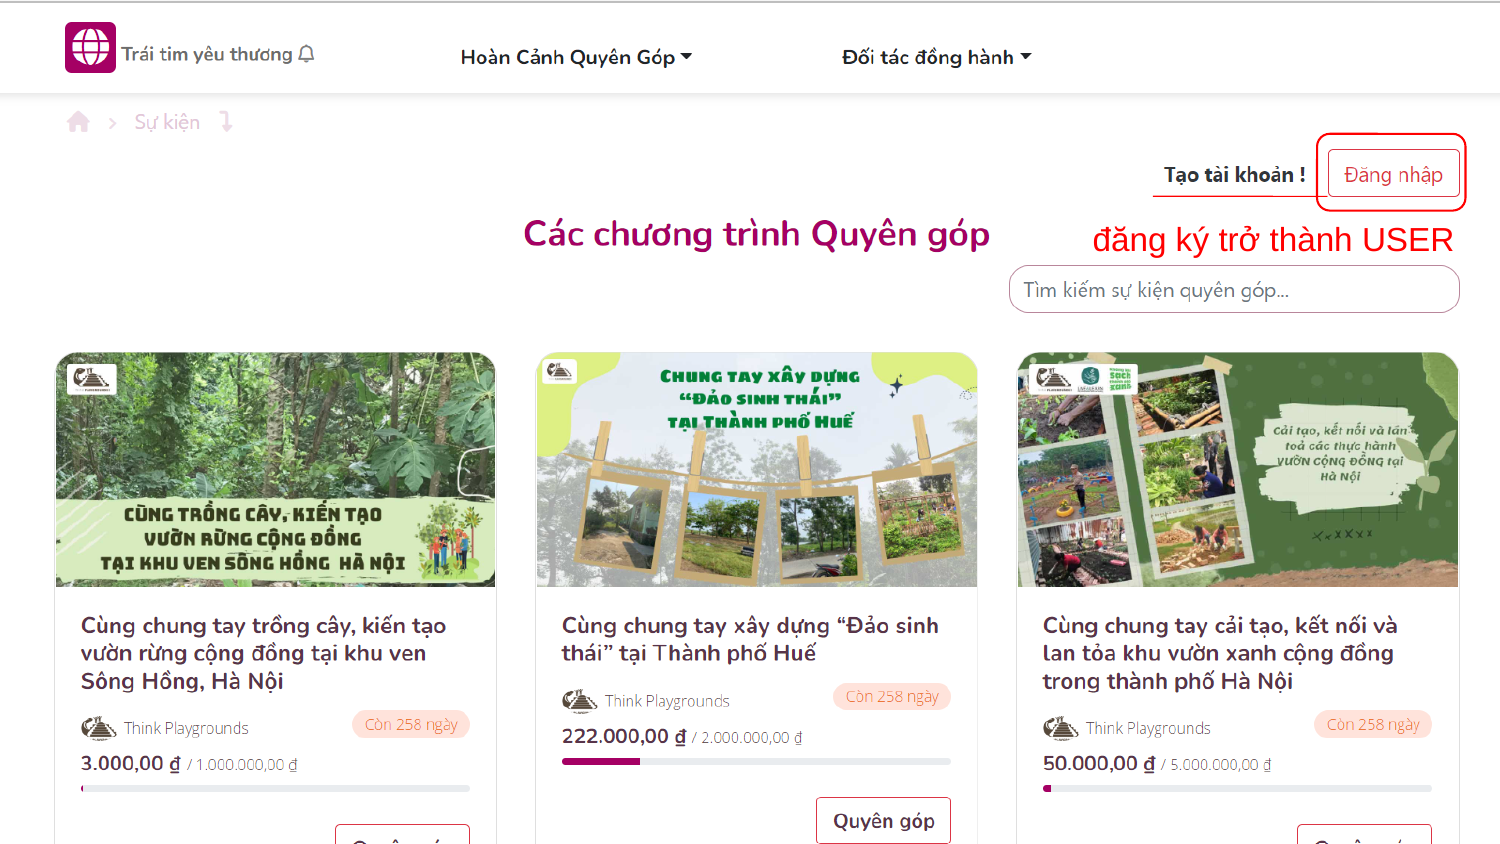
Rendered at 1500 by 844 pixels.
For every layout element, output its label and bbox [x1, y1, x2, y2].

list [0, 0, 1500, 844]
